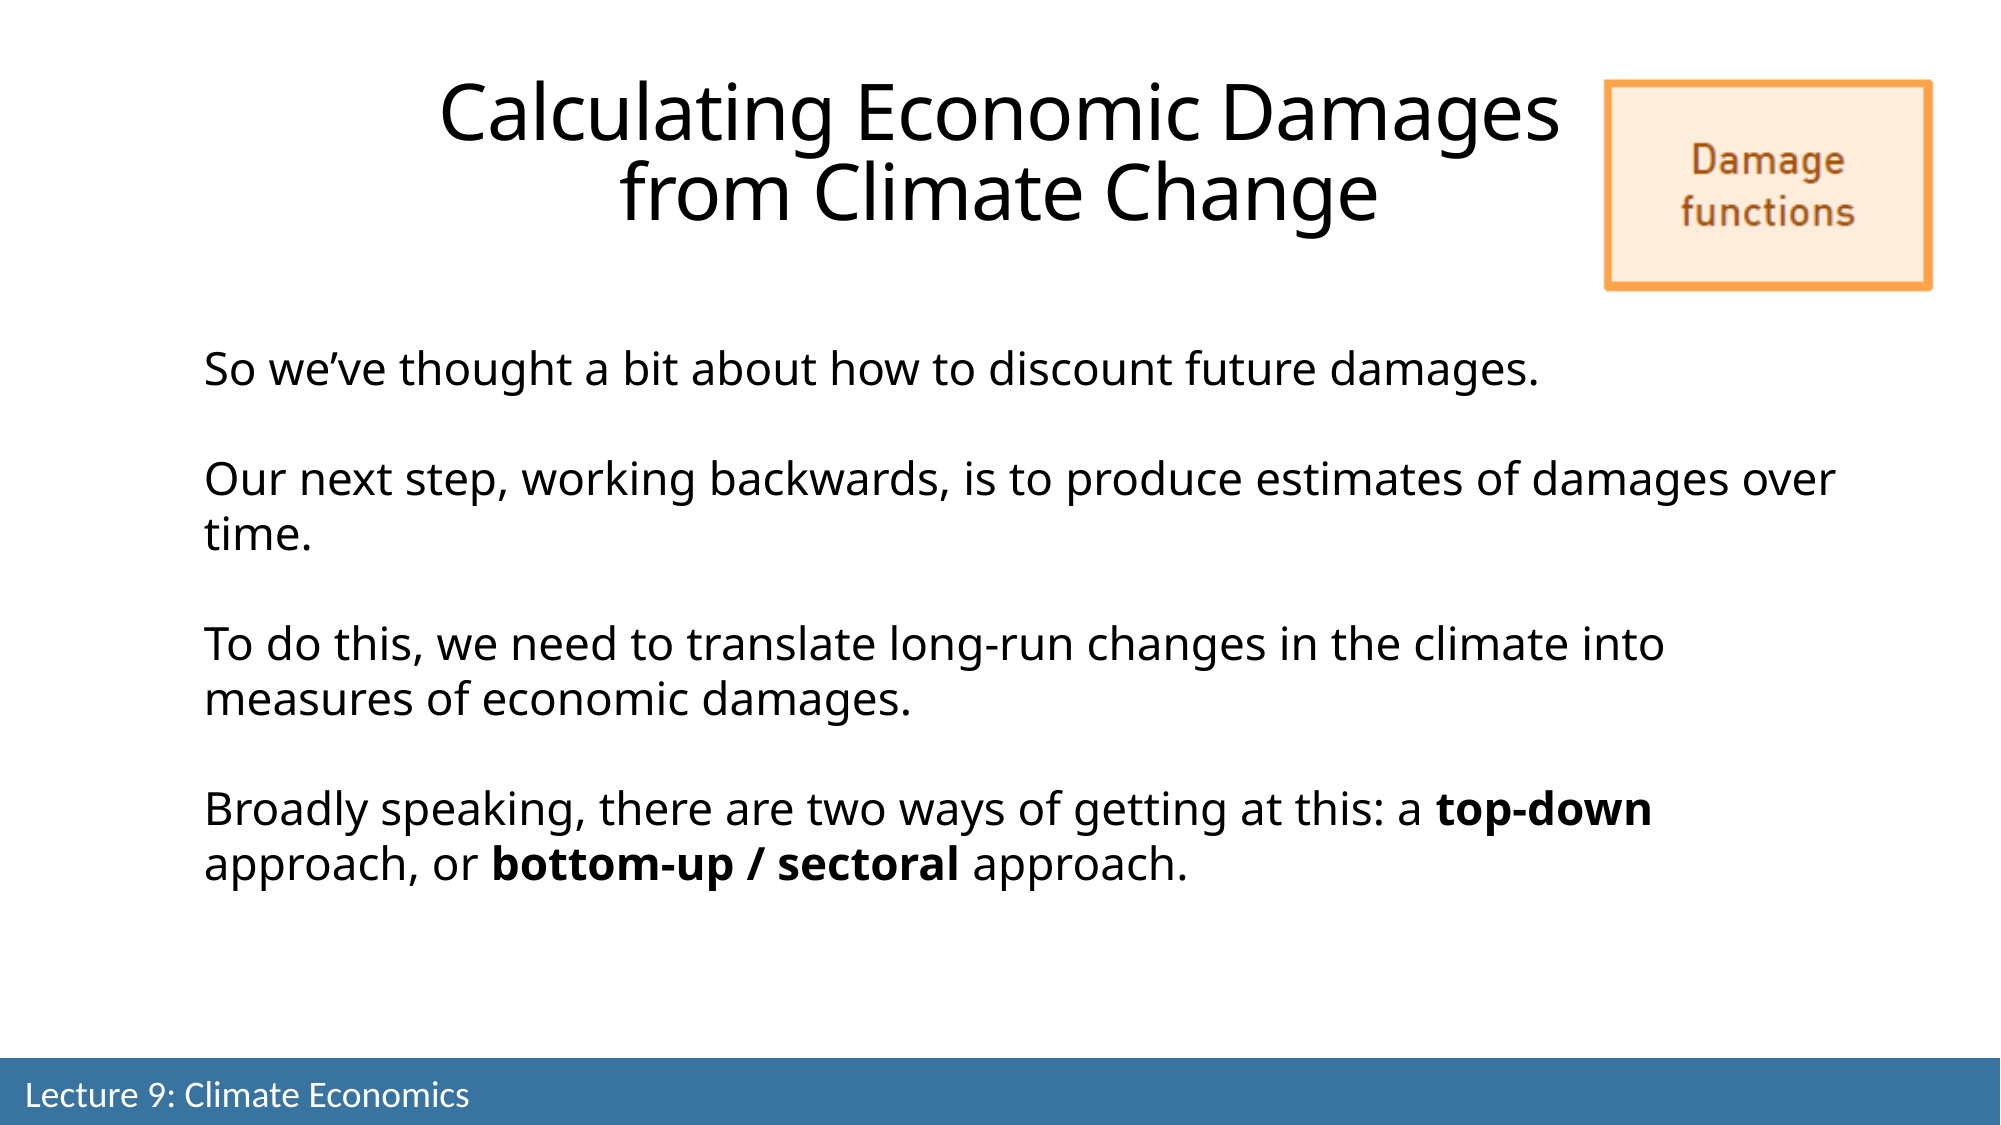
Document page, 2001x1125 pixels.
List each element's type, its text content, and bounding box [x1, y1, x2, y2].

text_box Calculating Economic Damages from Climate Change [407, 47, 1593, 244]
picture [1592, 76, 1947, 298]
text_box So we’ve thought a bit about how to discount future damages. Our next step, working backwards, is to produce estimates of damages over time. To do this, we need to translate long-run changes in the climate into measures of economic damages. Broadly speaking, there are two ways of getting at this: a top-down approach, or bottom-up / sectoral approach. [114, 332, 1886, 898]
